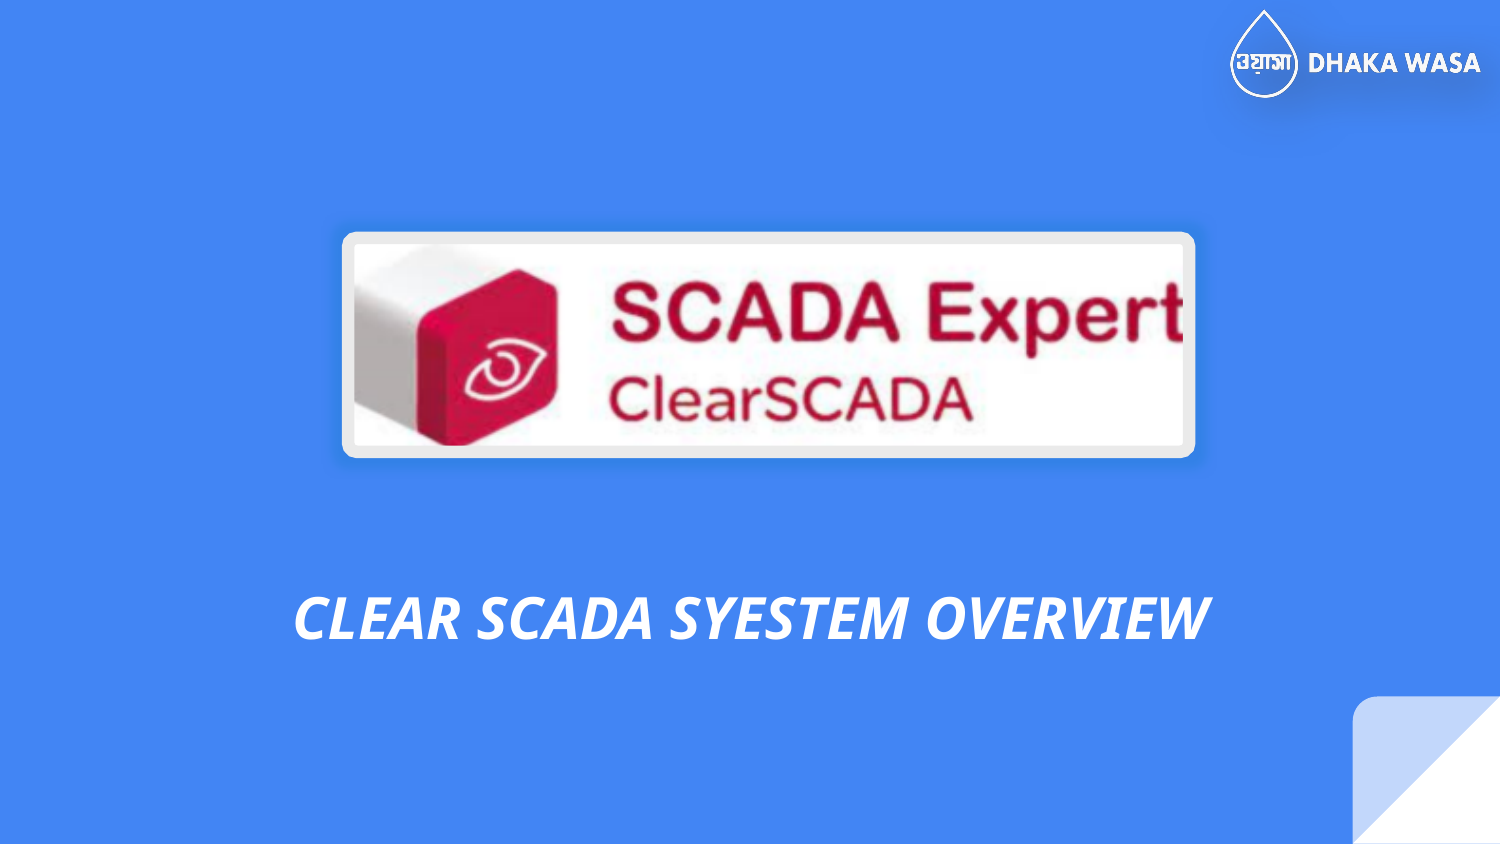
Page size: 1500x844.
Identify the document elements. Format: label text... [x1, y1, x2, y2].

picture [347, 237, 1190, 453]
picture [1229, 8, 1481, 98]
title CLEAR SCADA SYESTEM OVERVIEW [193, 466, 1307, 717]
